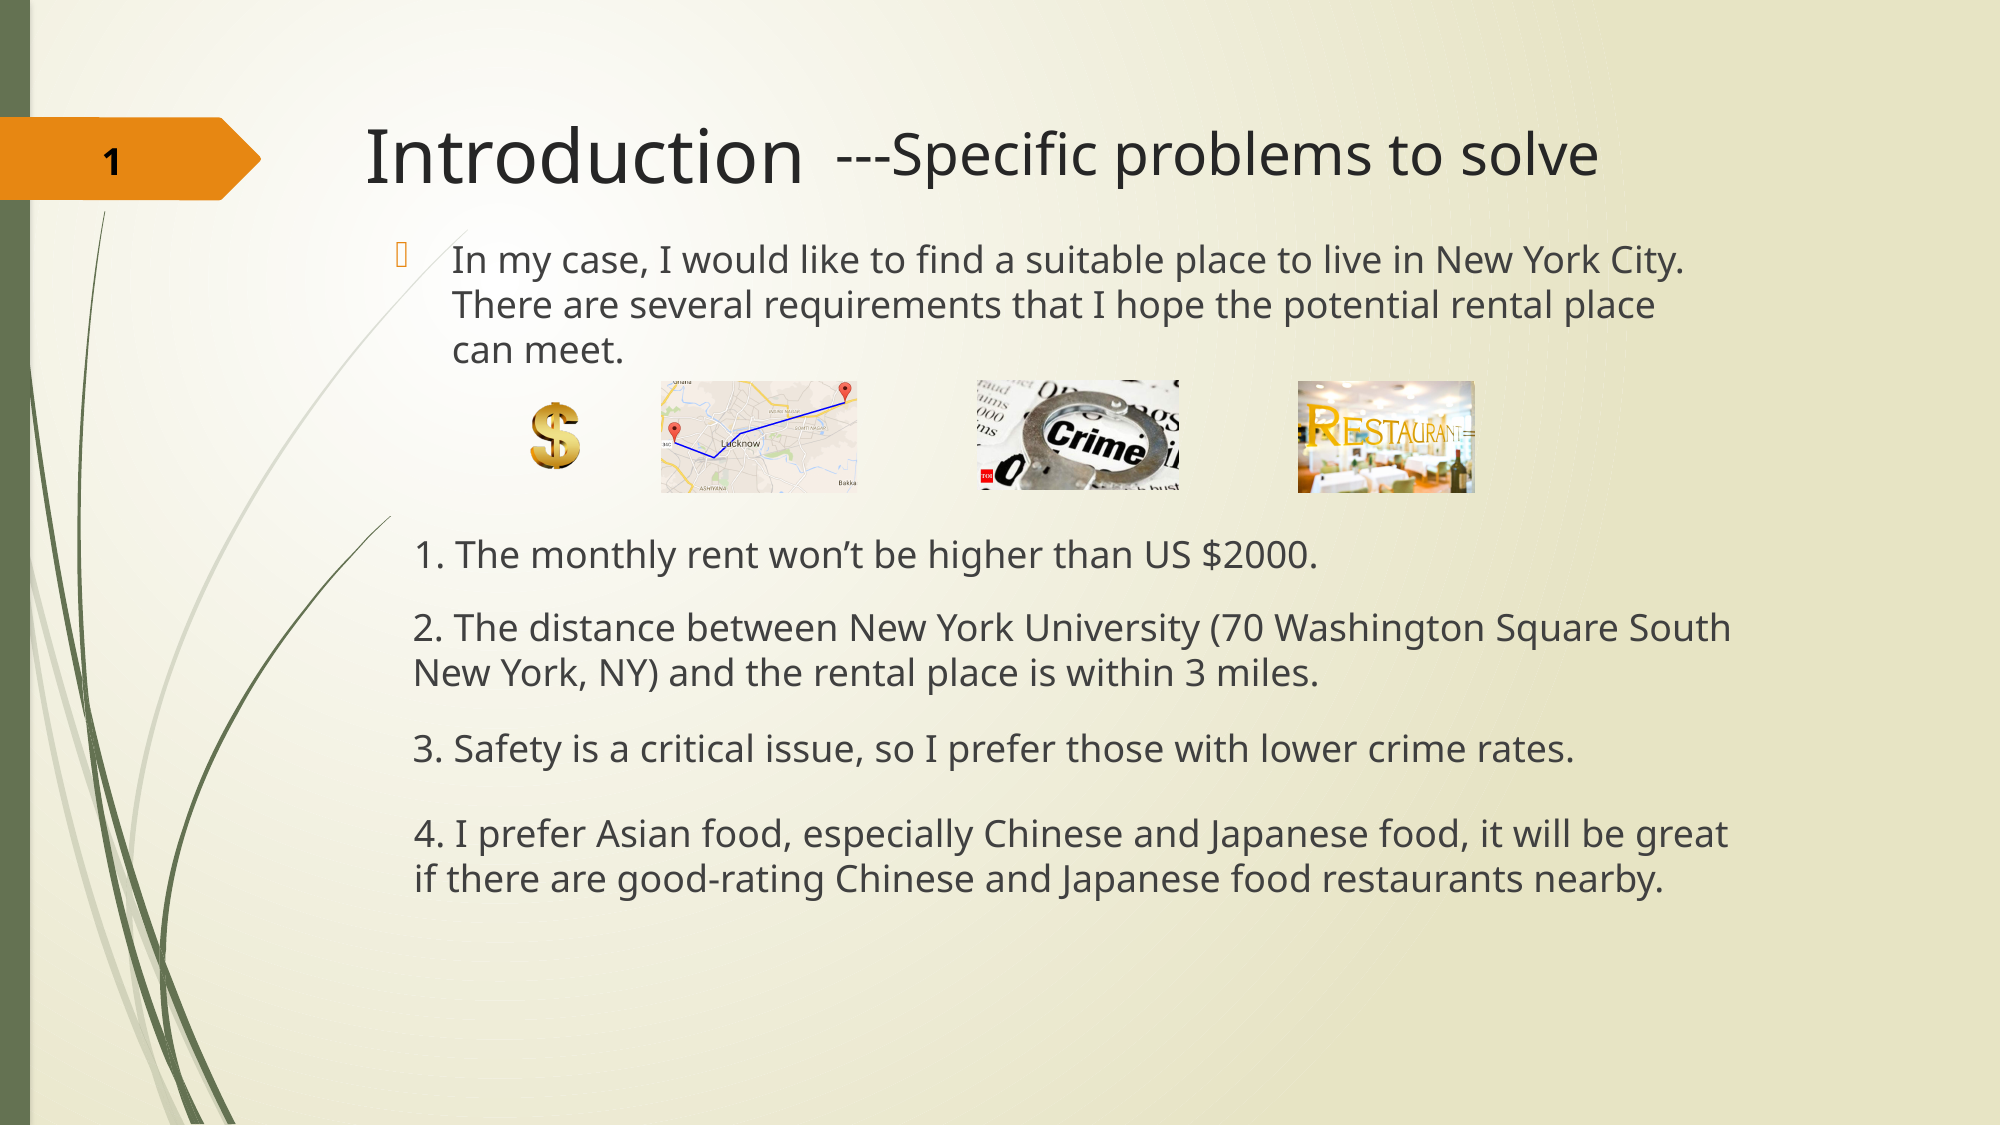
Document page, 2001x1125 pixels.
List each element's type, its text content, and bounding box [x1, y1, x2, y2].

picture [977, 379, 1179, 490]
text_box 3. Safety is a critical issue, so I prefer those with lower crime rates. [397, 717, 1759, 776]
picture [1298, 381, 1476, 493]
text_box 1 [86, 130, 139, 191]
picture [514, 394, 597, 478]
text_box In my case, I would like to find a suitable place to live in New York City. There are several requirements that I hope the potential rental place can meet. [380, 228, 1742, 515]
text_box ---Specific problems to solve [843, 109, 1715, 198]
text_box 1. The monthly rent won’t be higher than US $2000. [399, 523, 1387, 590]
text_box 2. The distance between New York University (70 Washington Square South New York, NY) and the rental place is within 3 miles. [397, 596, 1759, 717]
picture [659, 381, 858, 494]
text_box Introduction [350, 100, 843, 207]
text_box 4. I prefer Asian food, especially Chinese and Japanese food, it will be great if there are good-rating Chinese and Japanese food restaurants nearby. [399, 802, 1760, 954]
